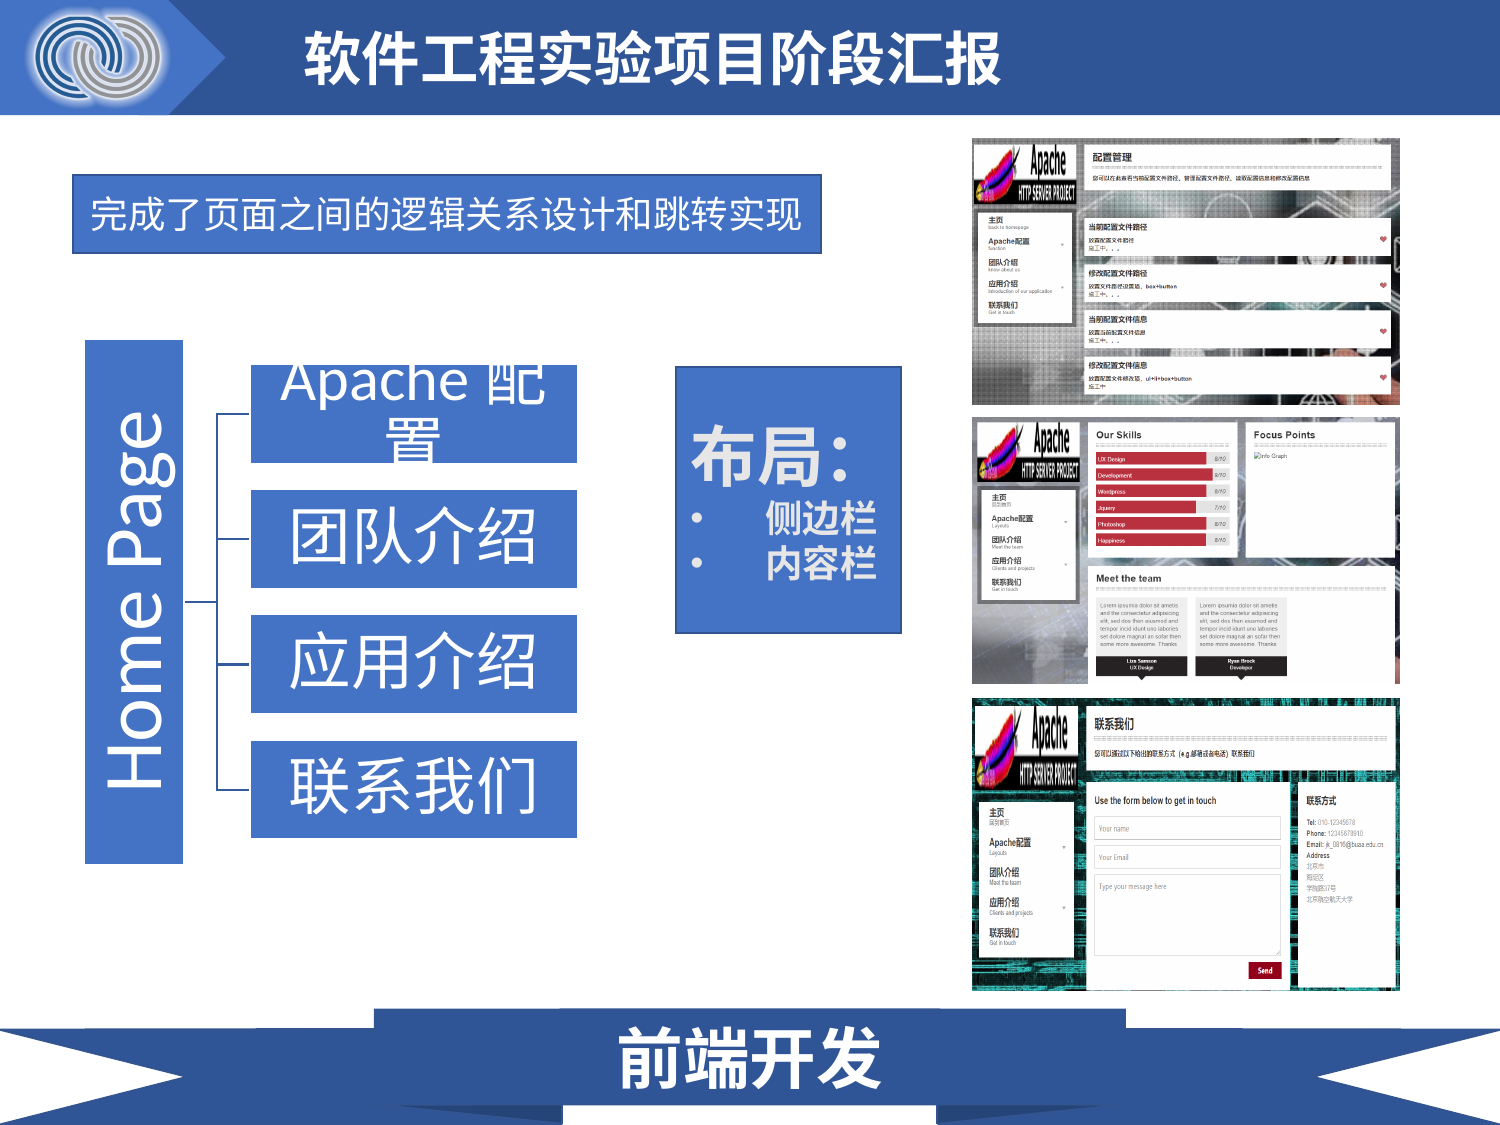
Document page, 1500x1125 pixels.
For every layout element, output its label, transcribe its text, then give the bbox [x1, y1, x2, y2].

picture [972, 138, 1400, 405]
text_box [0, 338, 750, 866]
picture [972, 698, 1400, 991]
picture [972, 417, 1400, 684]
text_box 前端开发 [0, 1008, 1500, 1125]
text_box 完成了页面之间的逻辑关系设计和跳转实现 [72, 174, 822, 254]
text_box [0, 0, 1500, 116]
text_box 布局： 侧边栏 内容栏 [750, 366, 902, 634]
